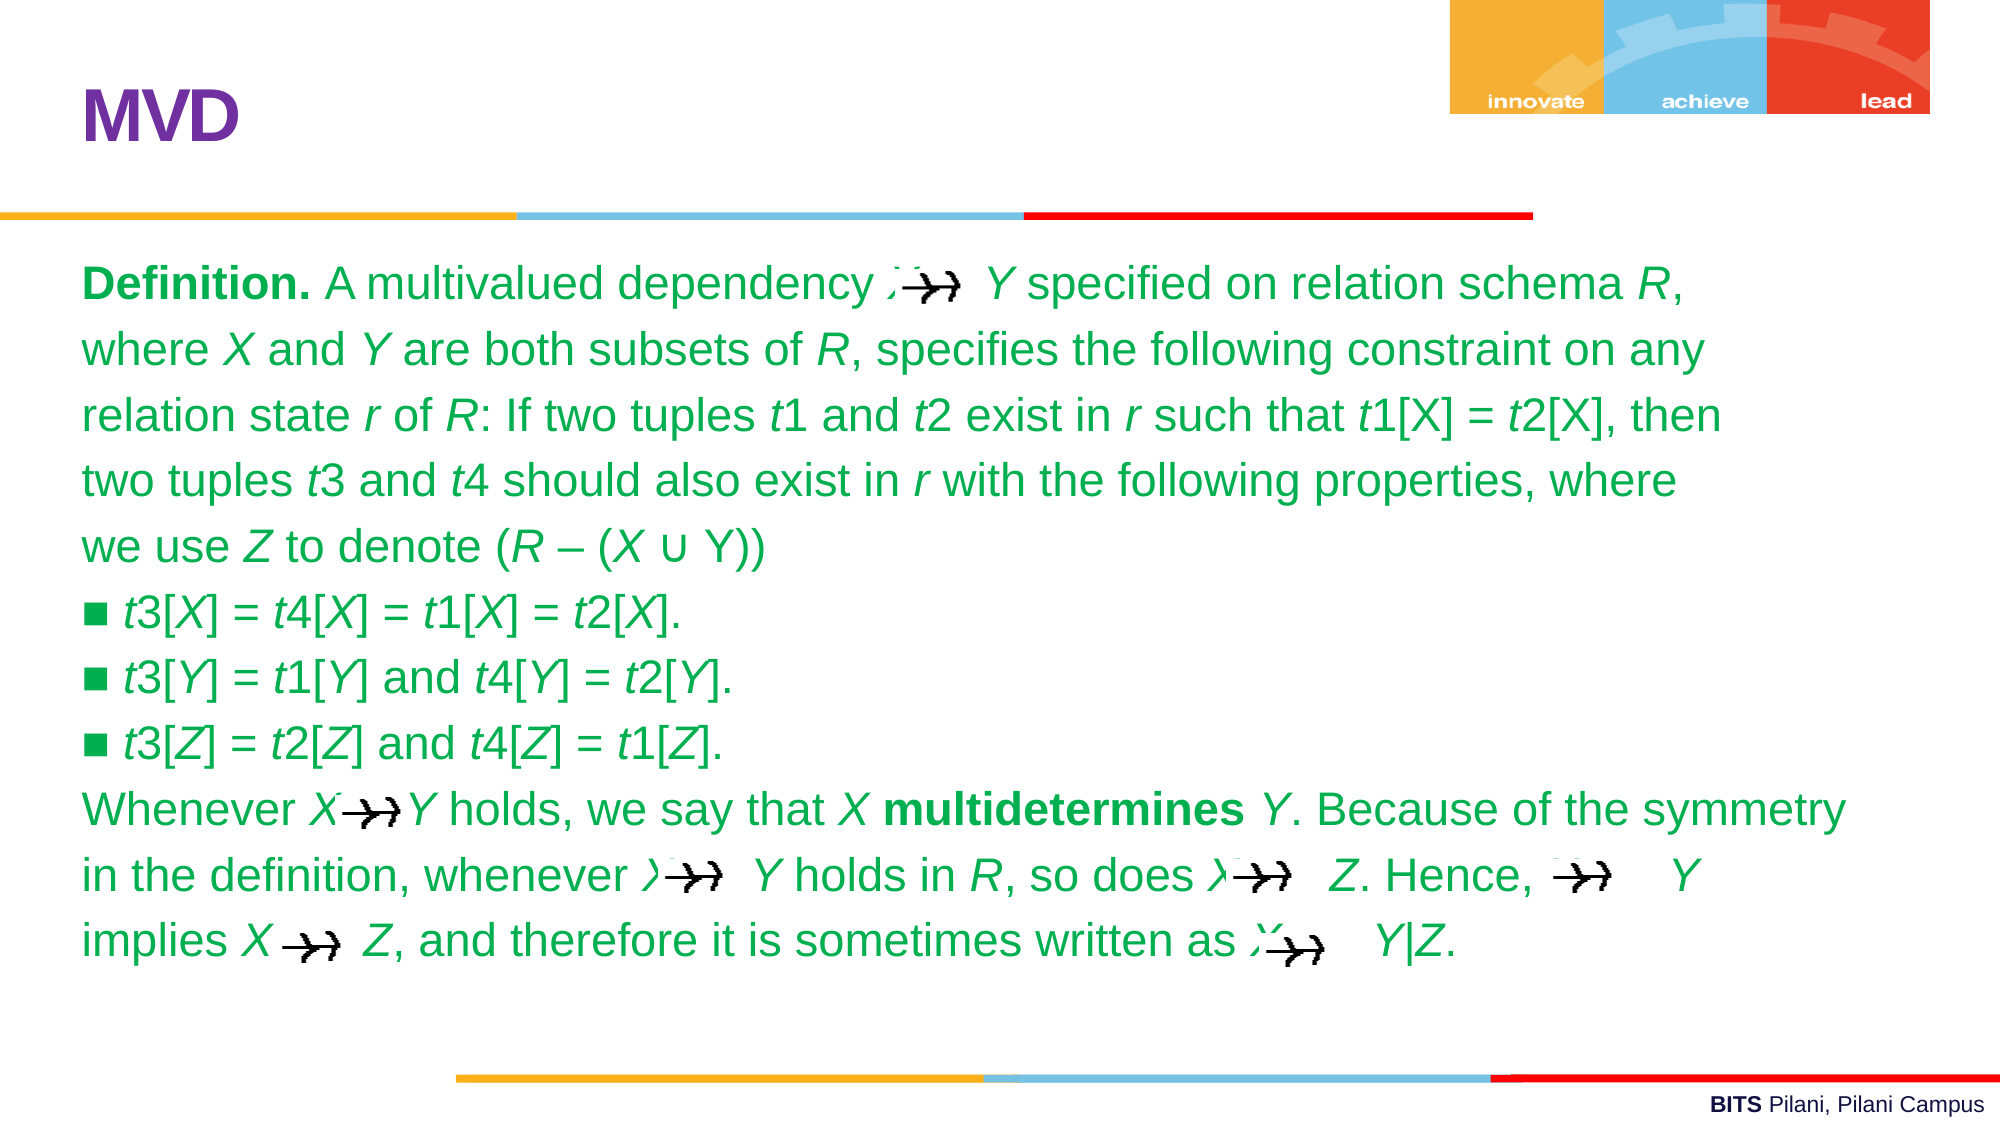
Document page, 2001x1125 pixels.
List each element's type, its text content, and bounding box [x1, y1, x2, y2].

picture [895, 269, 968, 312]
picture [275, 929, 348, 971]
picture [1259, 933, 1332, 975]
list Definition. A multivalued dependency X Y specified on relation schema R, where X and Y are both subsets of R, specifies the following constraint on any relation state r of R: If two tuples t1 and t2 exist in r such that t1[X] = t2[X], then two tuples t3 and t4 should also exist in r with the following properties, where we use Z to denote (R – (X ∪ Y)) ■ t3[X] = t4[X] = t1[X] = t2[X]. ■ t3[Y] = t1[Y] and t4[Y] = t2[Y]. ■ t3[Z] = t2[Z] and t4[Z] = t1[Z]. Whenever X Y holds, we say that X multidetermines Y. Because of the symmetry in the definition, whenever X Y holds in R, so does X Z. Hence, X Y implies X Z, and therefore it is sometimes written as X Y|Z. [66, 245, 1867, 988]
picture [335, 795, 408, 837]
picture [1546, 859, 1619, 901]
picture [658, 859, 730, 901]
picture [1226, 859, 1299, 901]
list MVD [66, 24, 1450, 213]
picture [1449, 0, 1930, 114]
